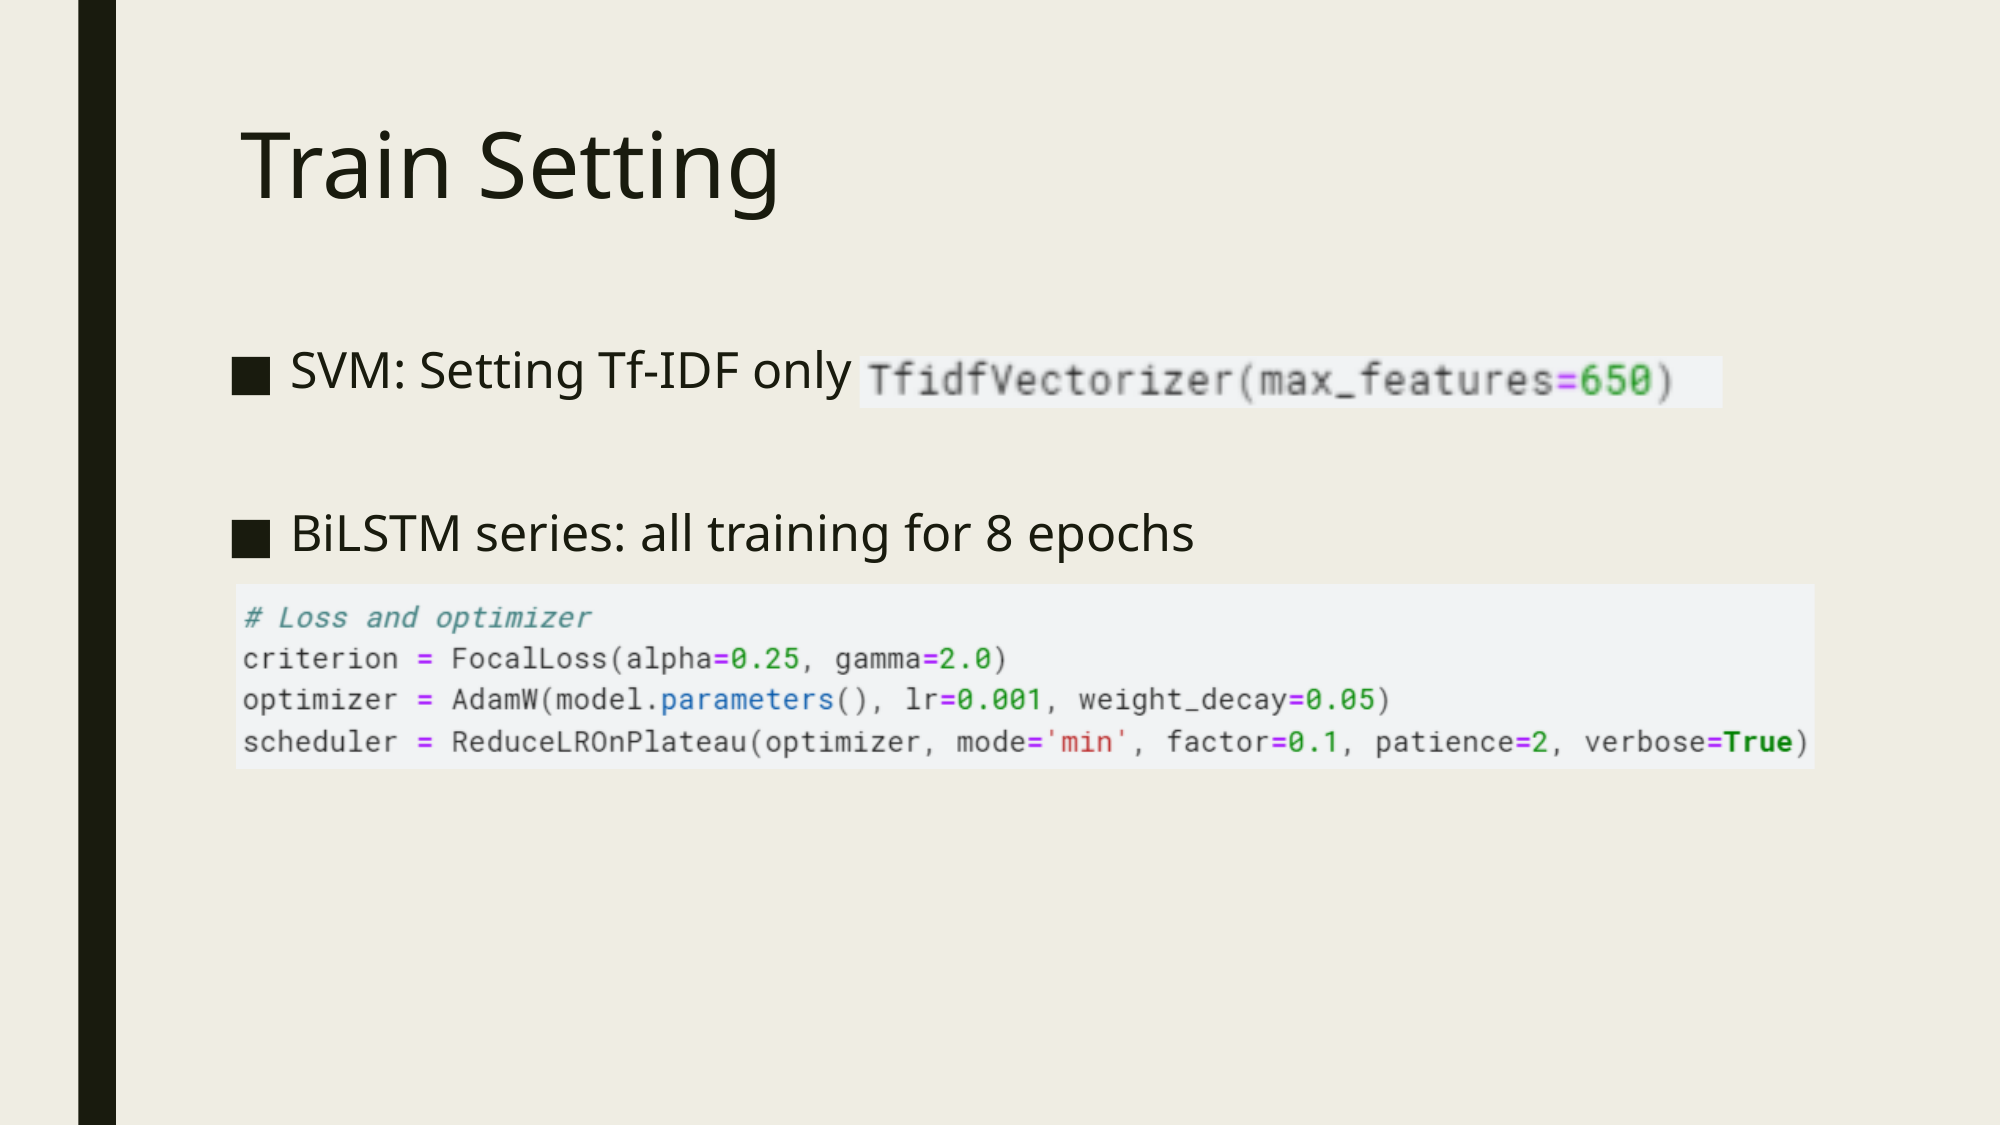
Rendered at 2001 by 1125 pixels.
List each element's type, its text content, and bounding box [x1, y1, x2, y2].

title Train Setting [225, 112, 1800, 357]
list SVM: Setting Tf-IDF only BiLSTM series: all training for 8 epochs [212, 336, 1788, 1124]
picture [236, 583, 1815, 769]
picture [859, 356, 1723, 408]
